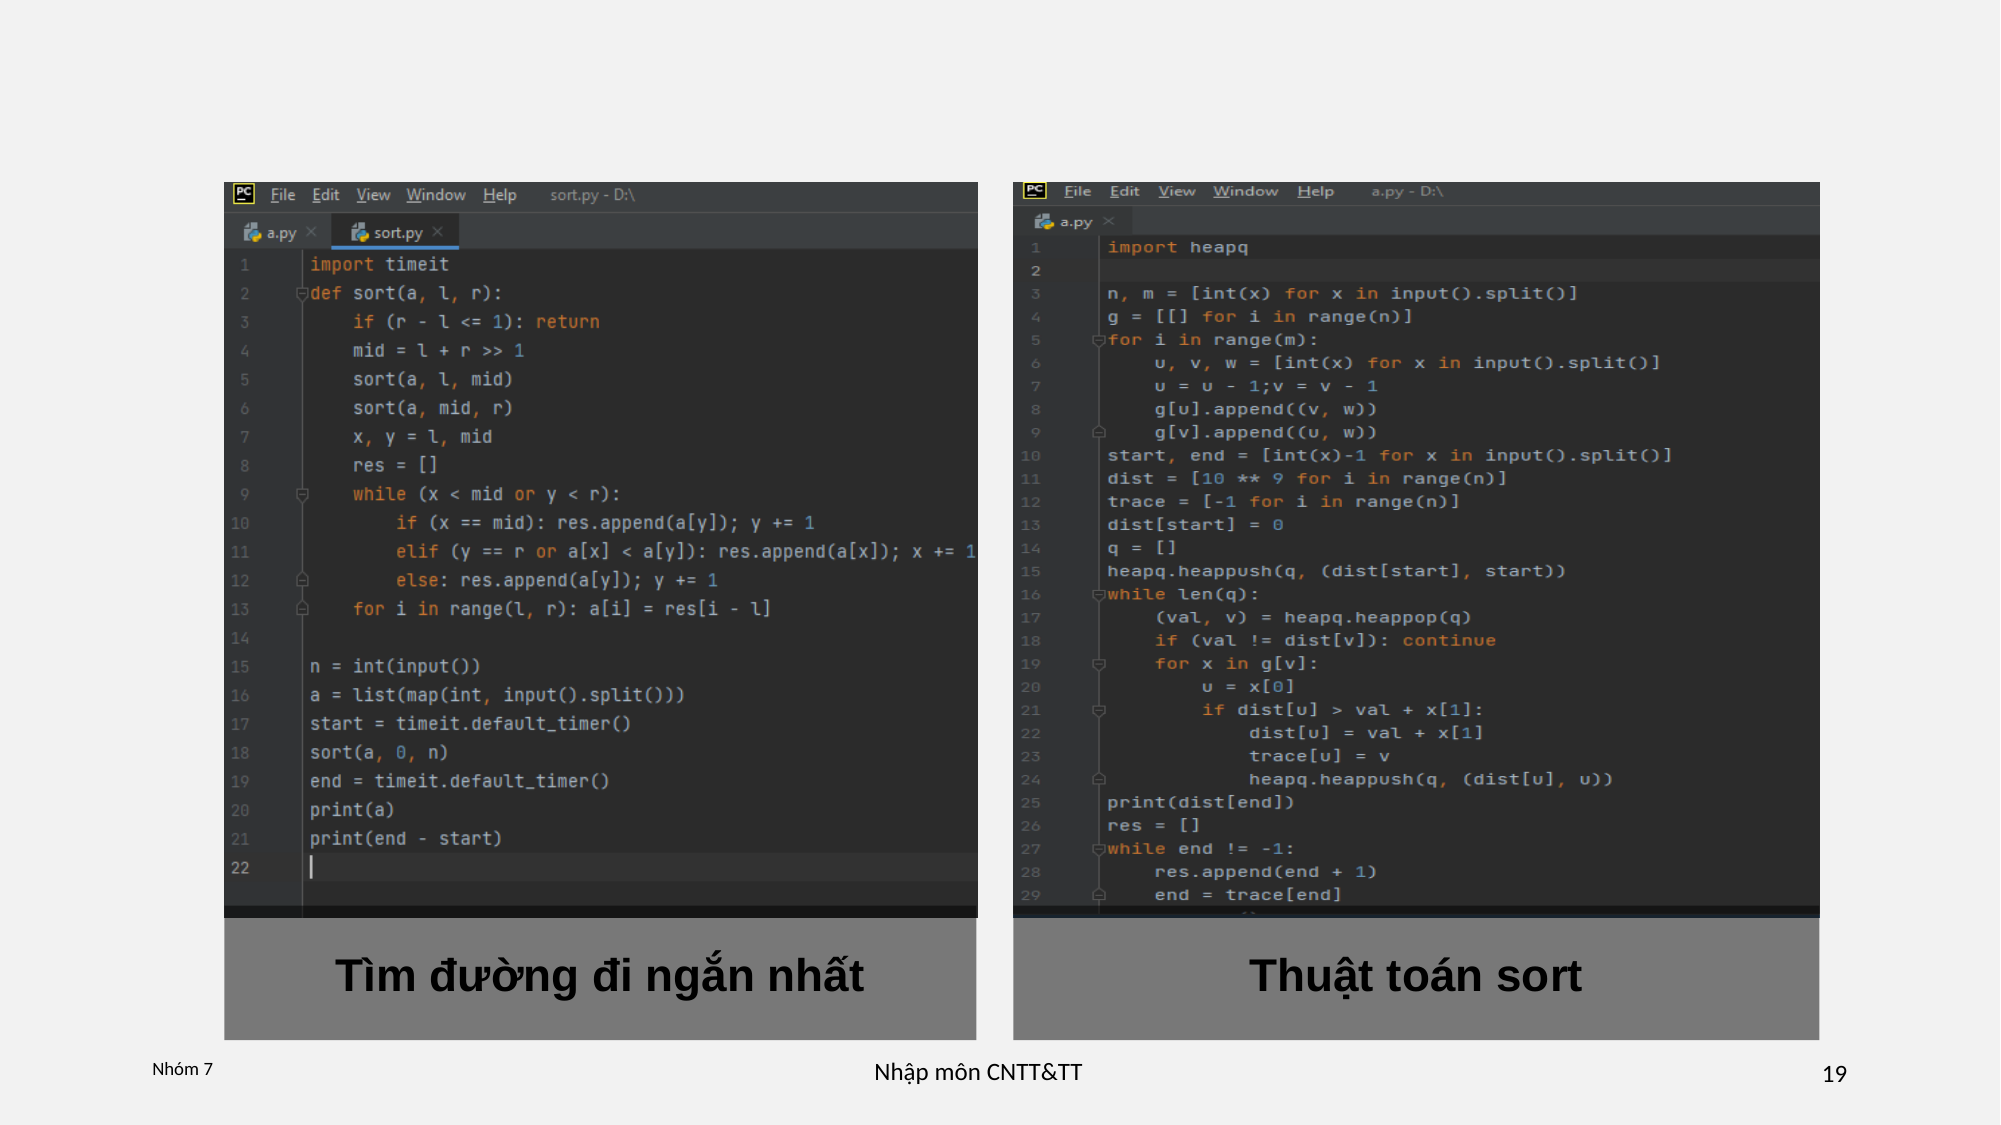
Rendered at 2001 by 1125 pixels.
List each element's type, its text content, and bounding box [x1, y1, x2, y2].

picture [1013, 182, 1820, 918]
footer Nhập môn CNTT&TT [641, 1040, 1317, 1101]
picture [224, 182, 978, 918]
text_box Thuật toán sort [1013, 918, 1820, 1041]
text_box Nhóm 7 [137, 1037, 588, 1098]
text_box Tìm đường đi ngắn nhất [224, 918, 977, 1041]
slide_number 19 [1412, 1042, 1863, 1103]
